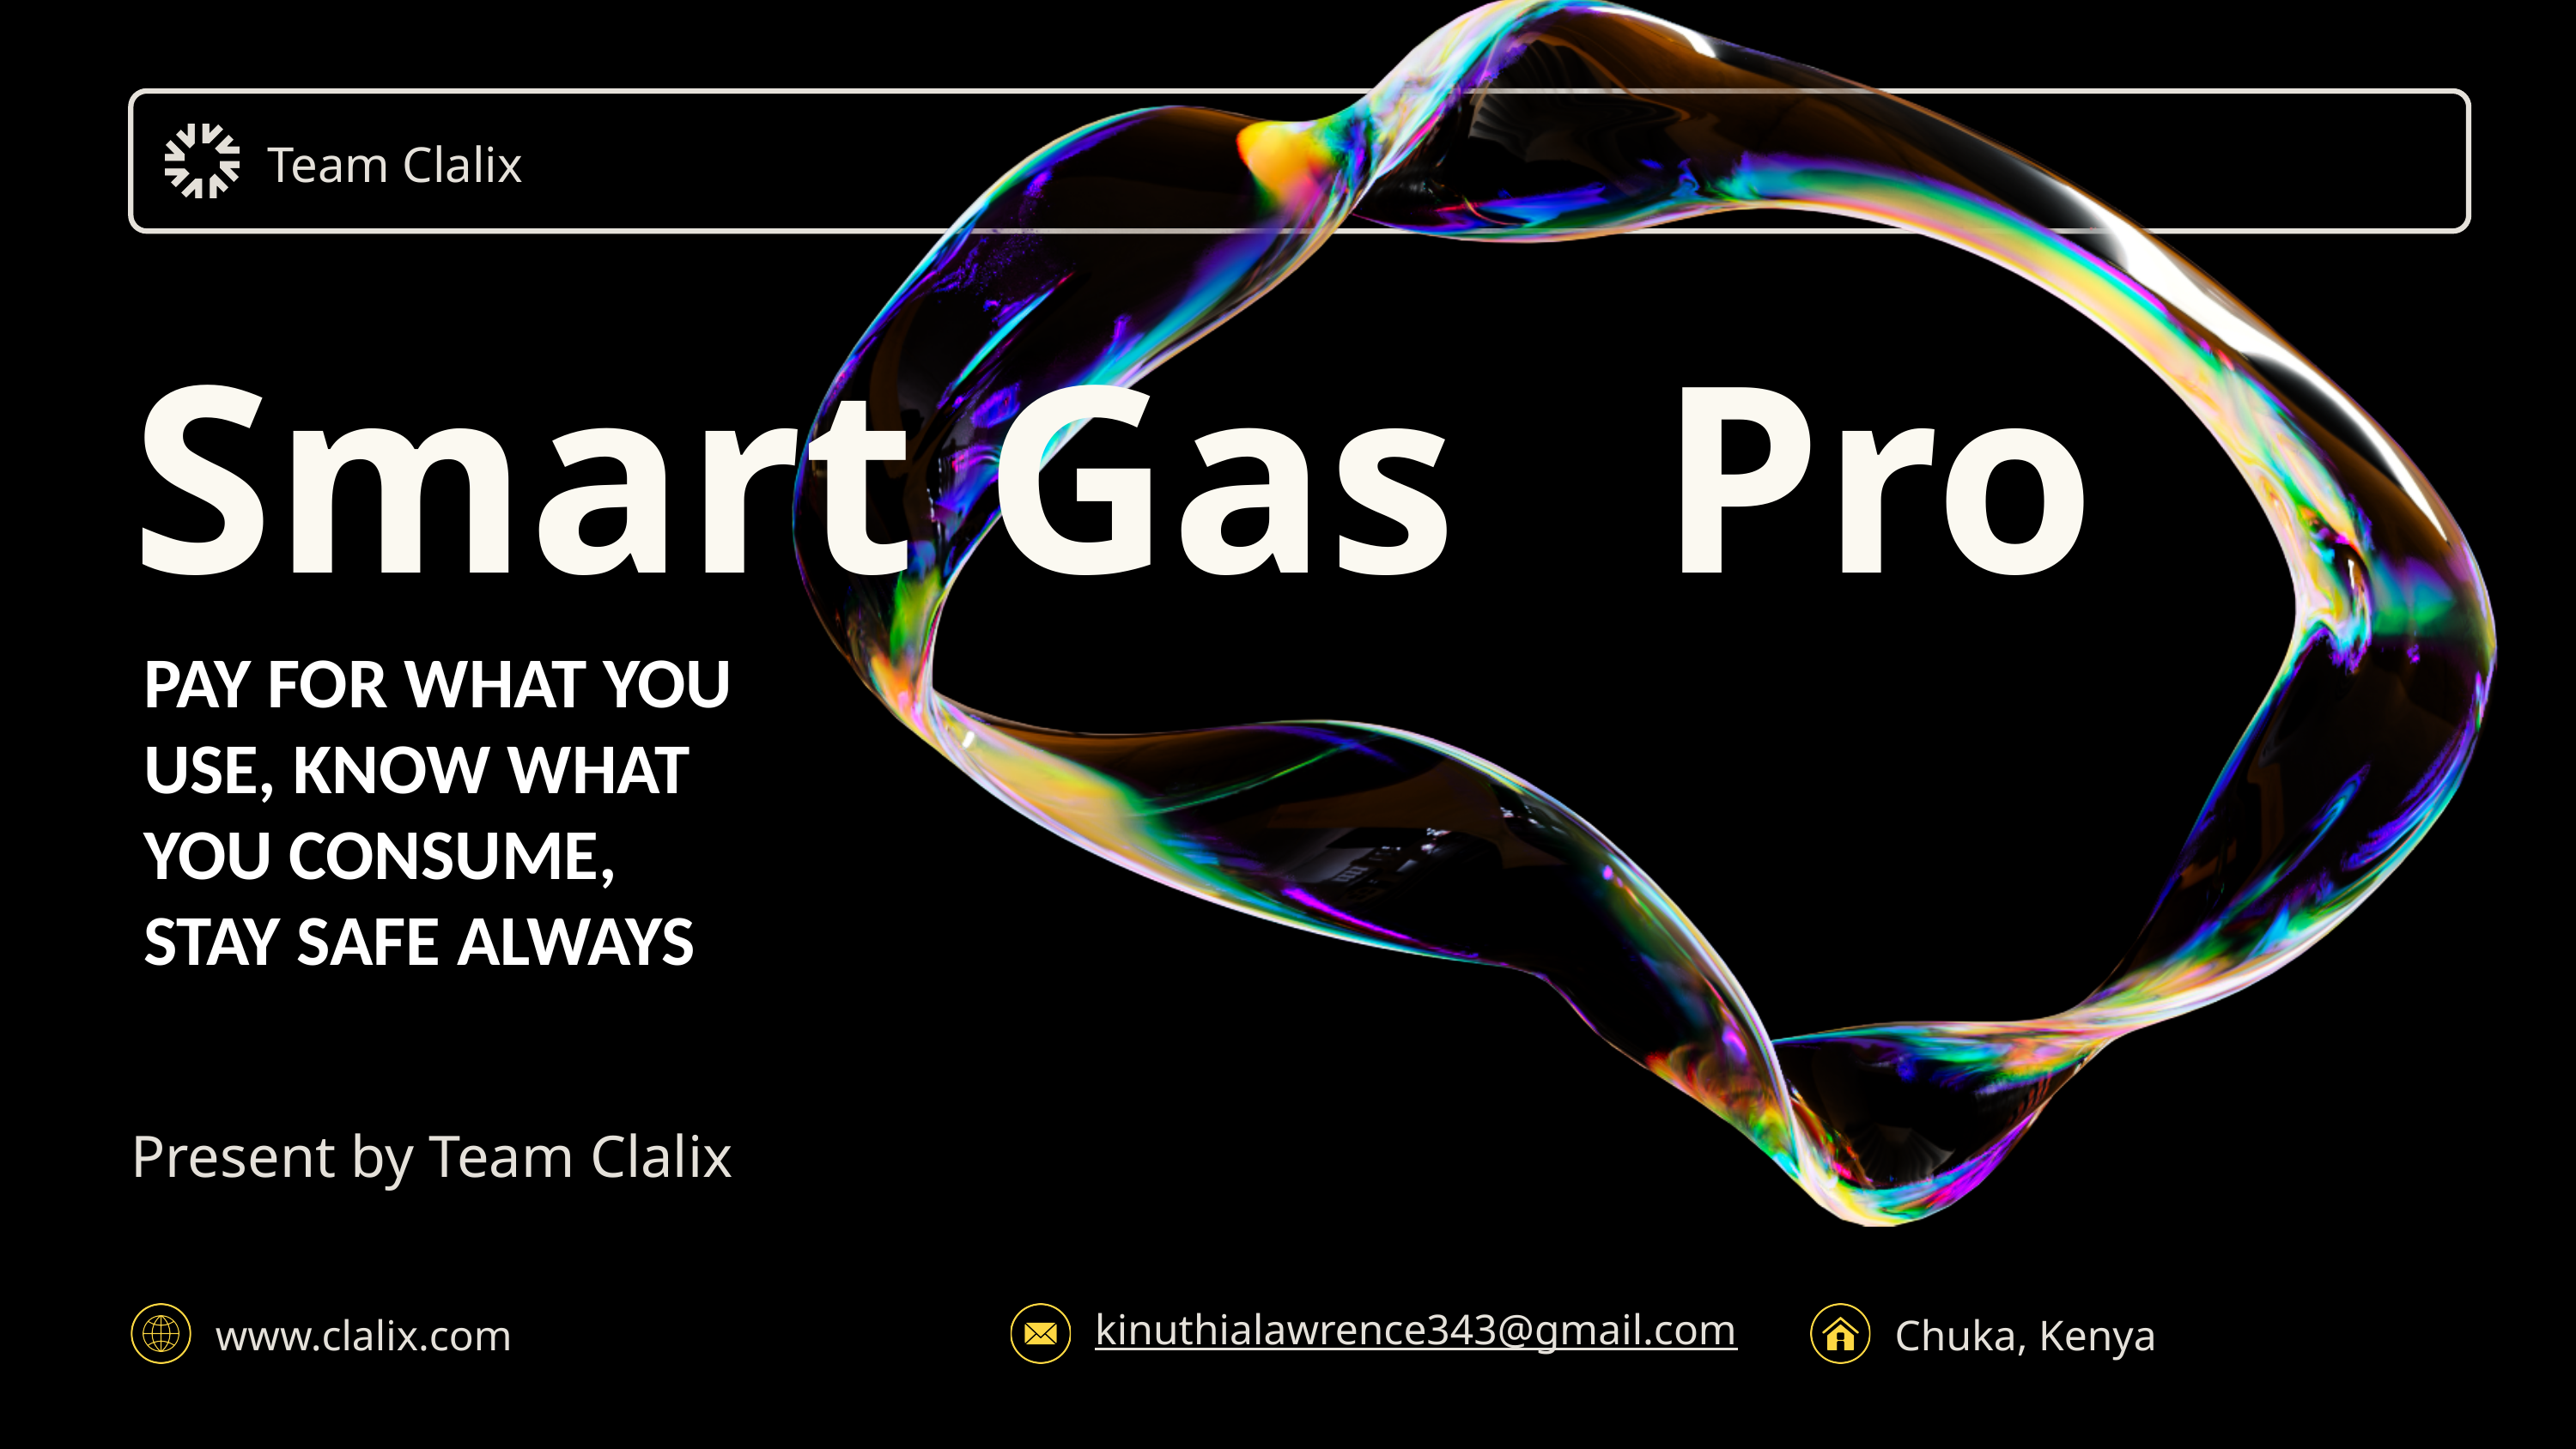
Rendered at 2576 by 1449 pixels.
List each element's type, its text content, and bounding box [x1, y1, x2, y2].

text_box Chuka, Kenya [1894, 1301, 2503, 1360]
text_box [131, 1303, 191, 1365]
text_box Smart Gas Pro [131, 339, 2287, 626]
text_box [1810, 1303, 1871, 1365]
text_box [131, 90, 2470, 232]
text_box PAY FOR WHAT YOU USE, KNOW WHAT YOU CONSUME, STAY SAFE ALWAYS [131, 629, 760, 986]
text_box [1010, 1303, 1072, 1365]
text_box Present by Team Clalix [131, 1108, 1252, 1189]
text_box [792, 0, 2499, 1227]
text_box www.clalix.com [215, 1301, 760, 1360]
text_box kinuthialawrence343@gmail.com [1095, 1301, 1739, 1360]
